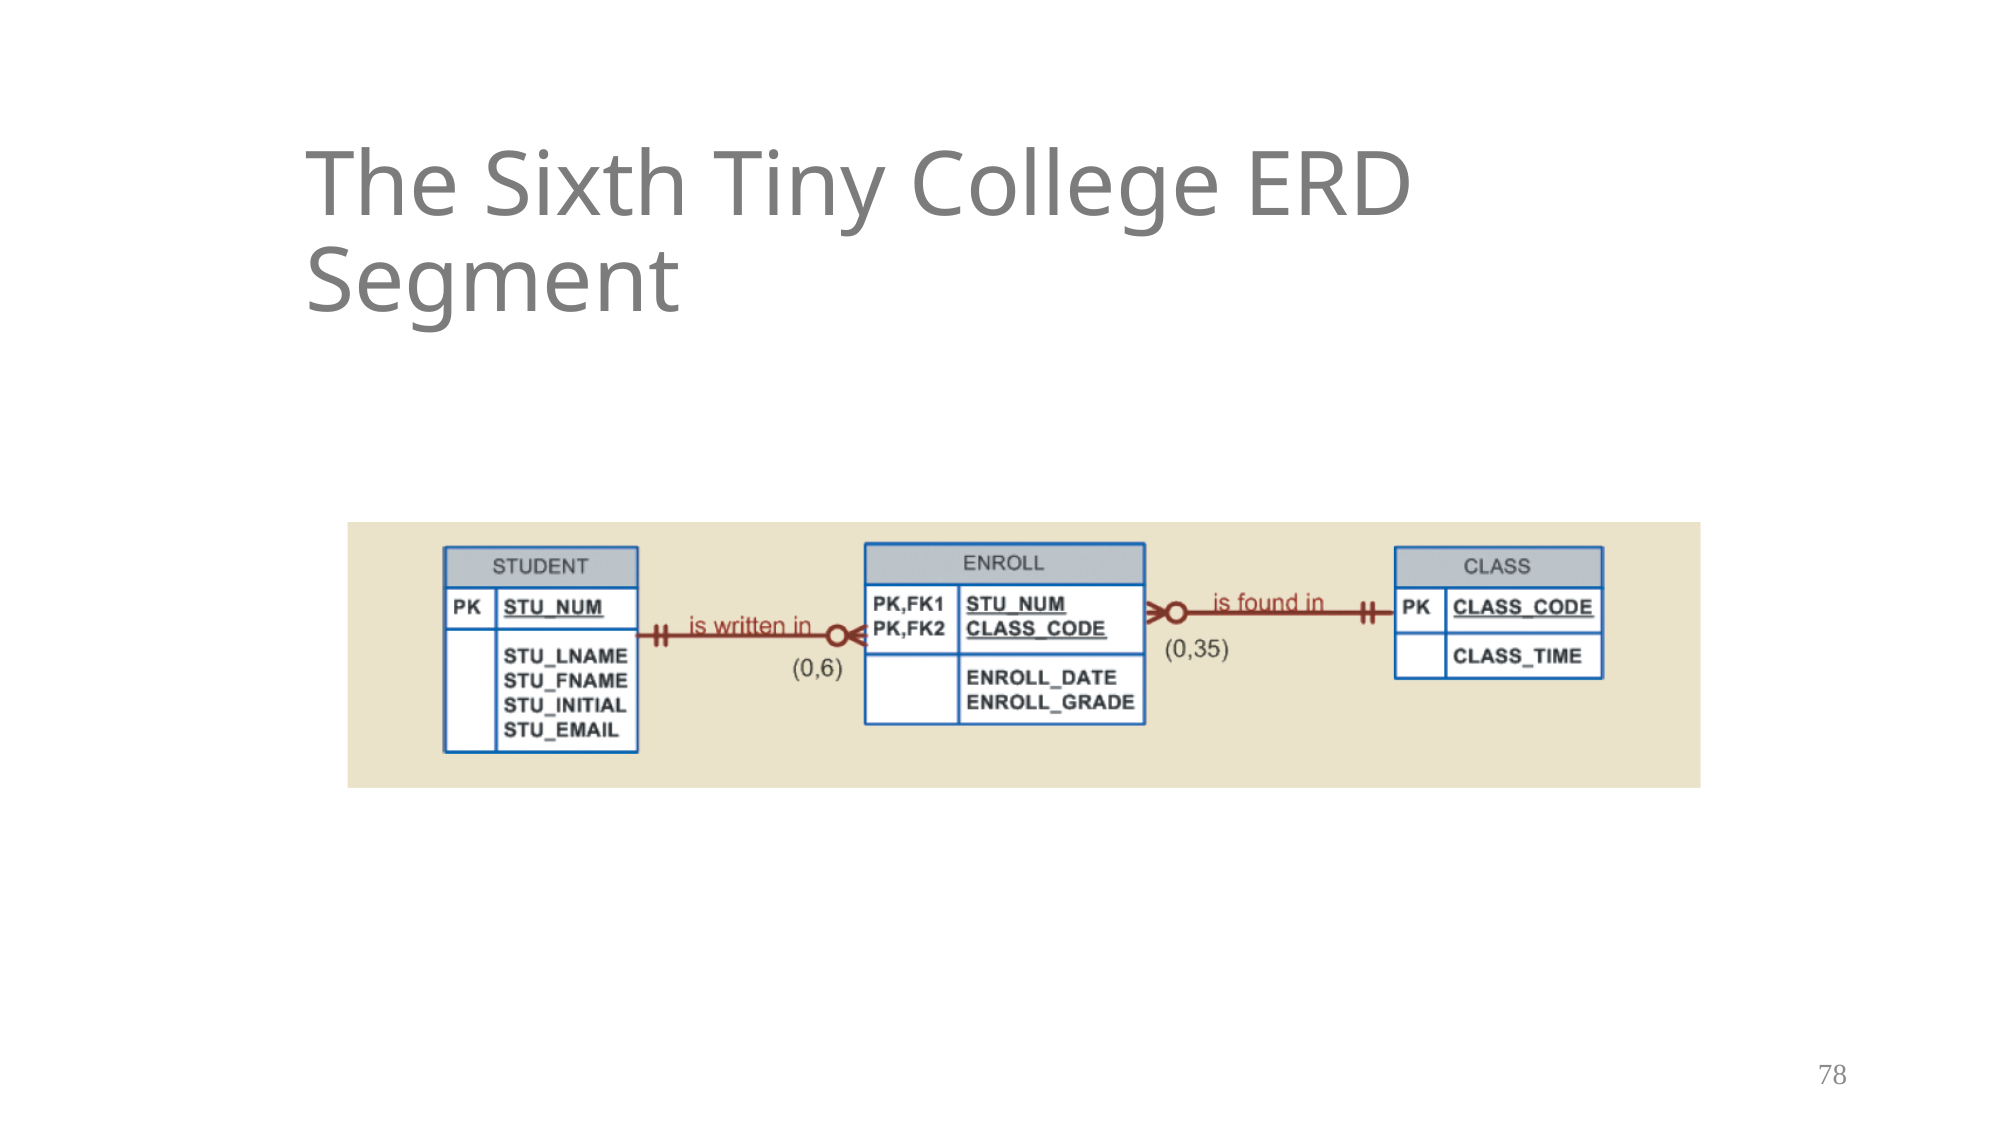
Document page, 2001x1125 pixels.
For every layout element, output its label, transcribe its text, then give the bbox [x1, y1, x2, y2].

picture [343, 522, 1710, 795]
slide_number 78 [1412, 1042, 1863, 1103]
title The Sixth Tiny College ERD Segment [290, 147, 1737, 323]
